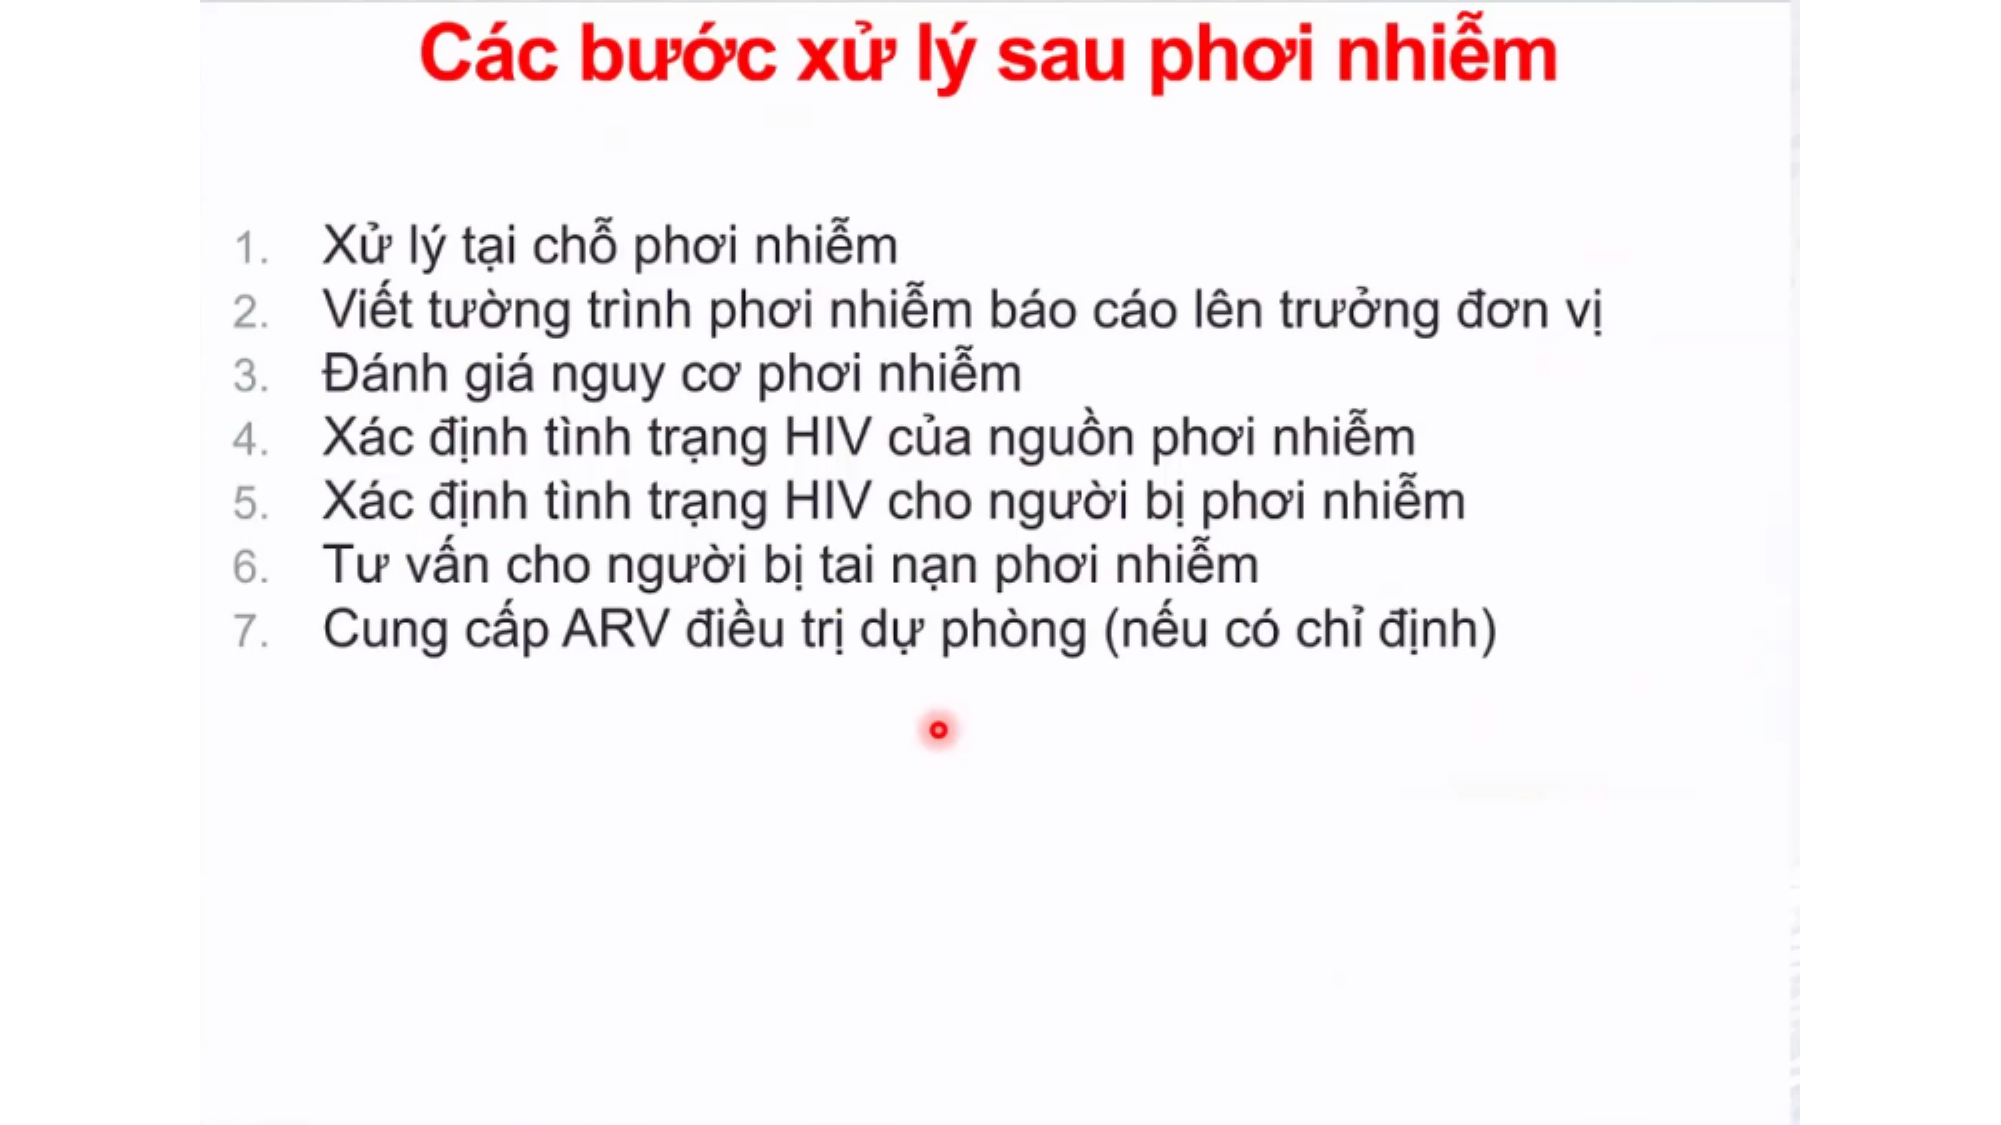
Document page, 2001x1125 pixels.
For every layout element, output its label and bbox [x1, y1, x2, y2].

picture [200, 0, 1800, 1125]
